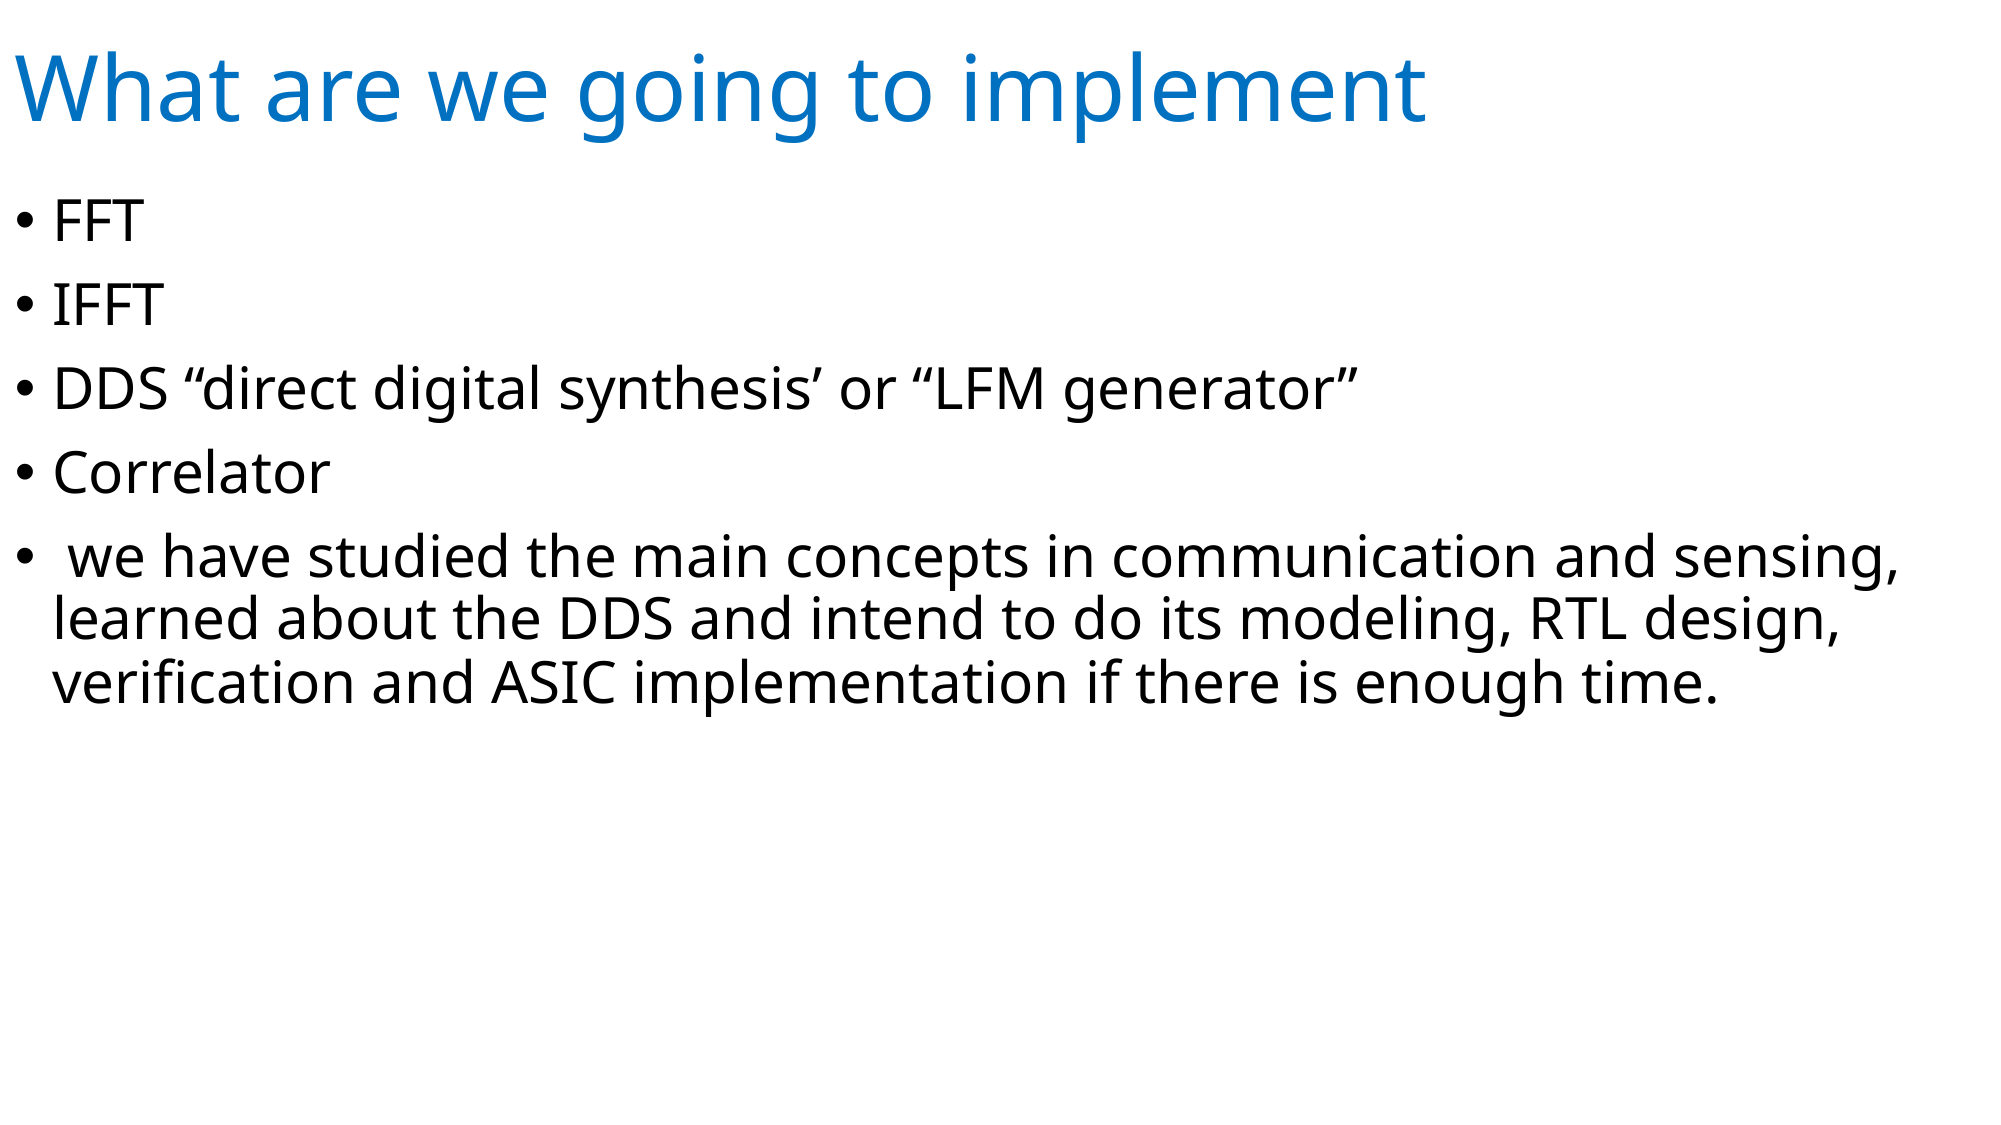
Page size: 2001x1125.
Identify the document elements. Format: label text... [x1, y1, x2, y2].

title What are we going to implement [0, 0, 2000, 184]
list FFT IFFT DDS “direct digital synthesis’ or “LFM generator” Correlator we have studied the main concepts in communication and sensing, learned about the DDS and intend to do its modeling, RTL design, verification and ASIC implementation if there is enough time. [0, 184, 2000, 1125]
